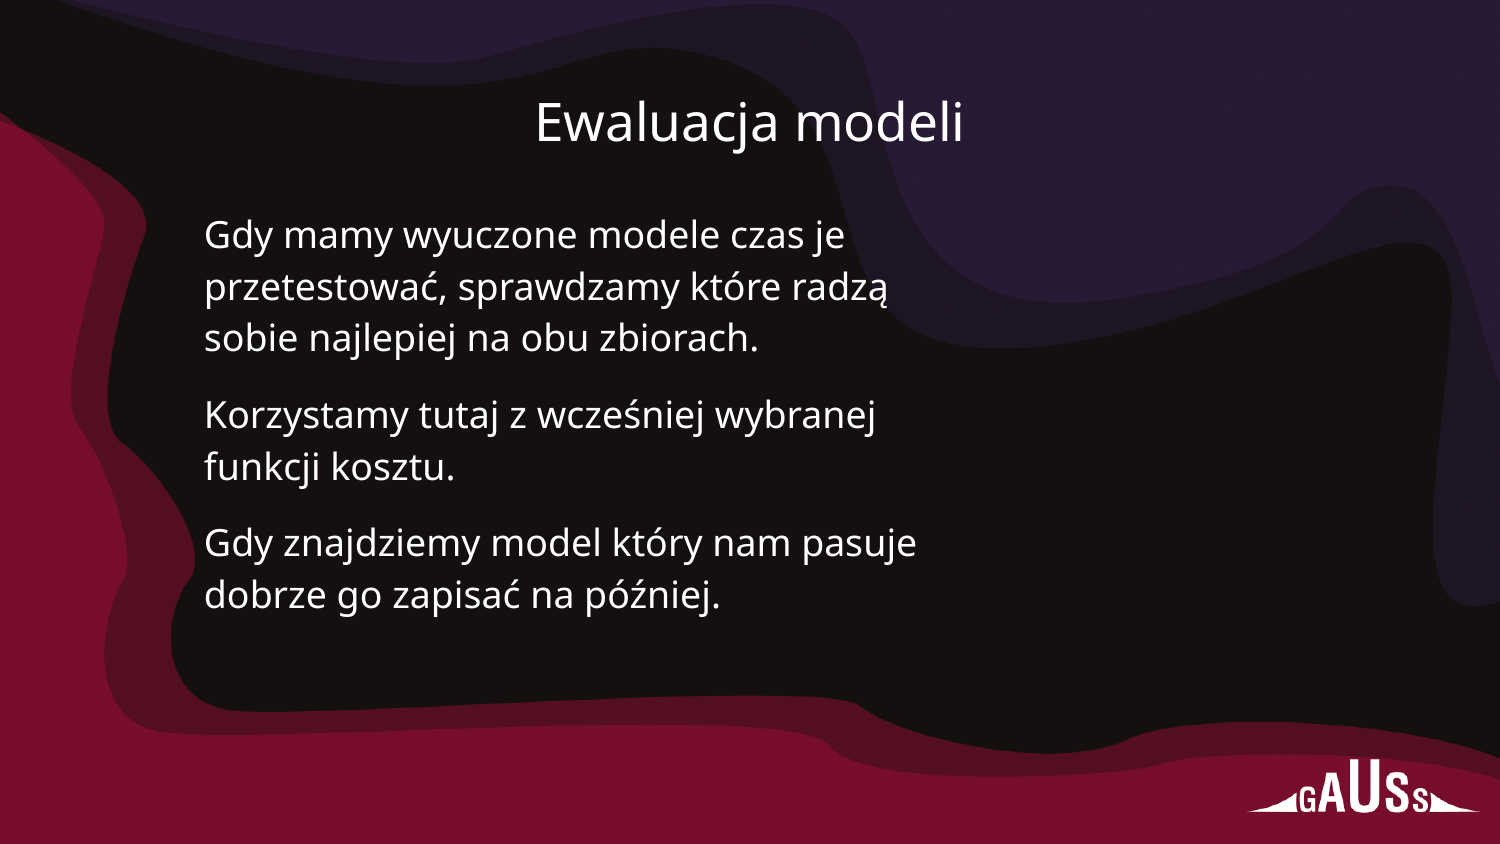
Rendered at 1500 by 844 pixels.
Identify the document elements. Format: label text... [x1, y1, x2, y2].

picture [0, 0, 1500, 844]
title Ewaluacja modeli [51, 72, 1449, 167]
list Gdy mamy wyuczone modele czas je przetestować, sprawdzamy które radzą sobie najlepiej na obu zbiorach. Korzystamy tutaj z wcześniej wybranej funkcji kosztu. Gdy znajdziemy model który nam pasuje dobrze go zapisać na później. [188, 189, 946, 750]
